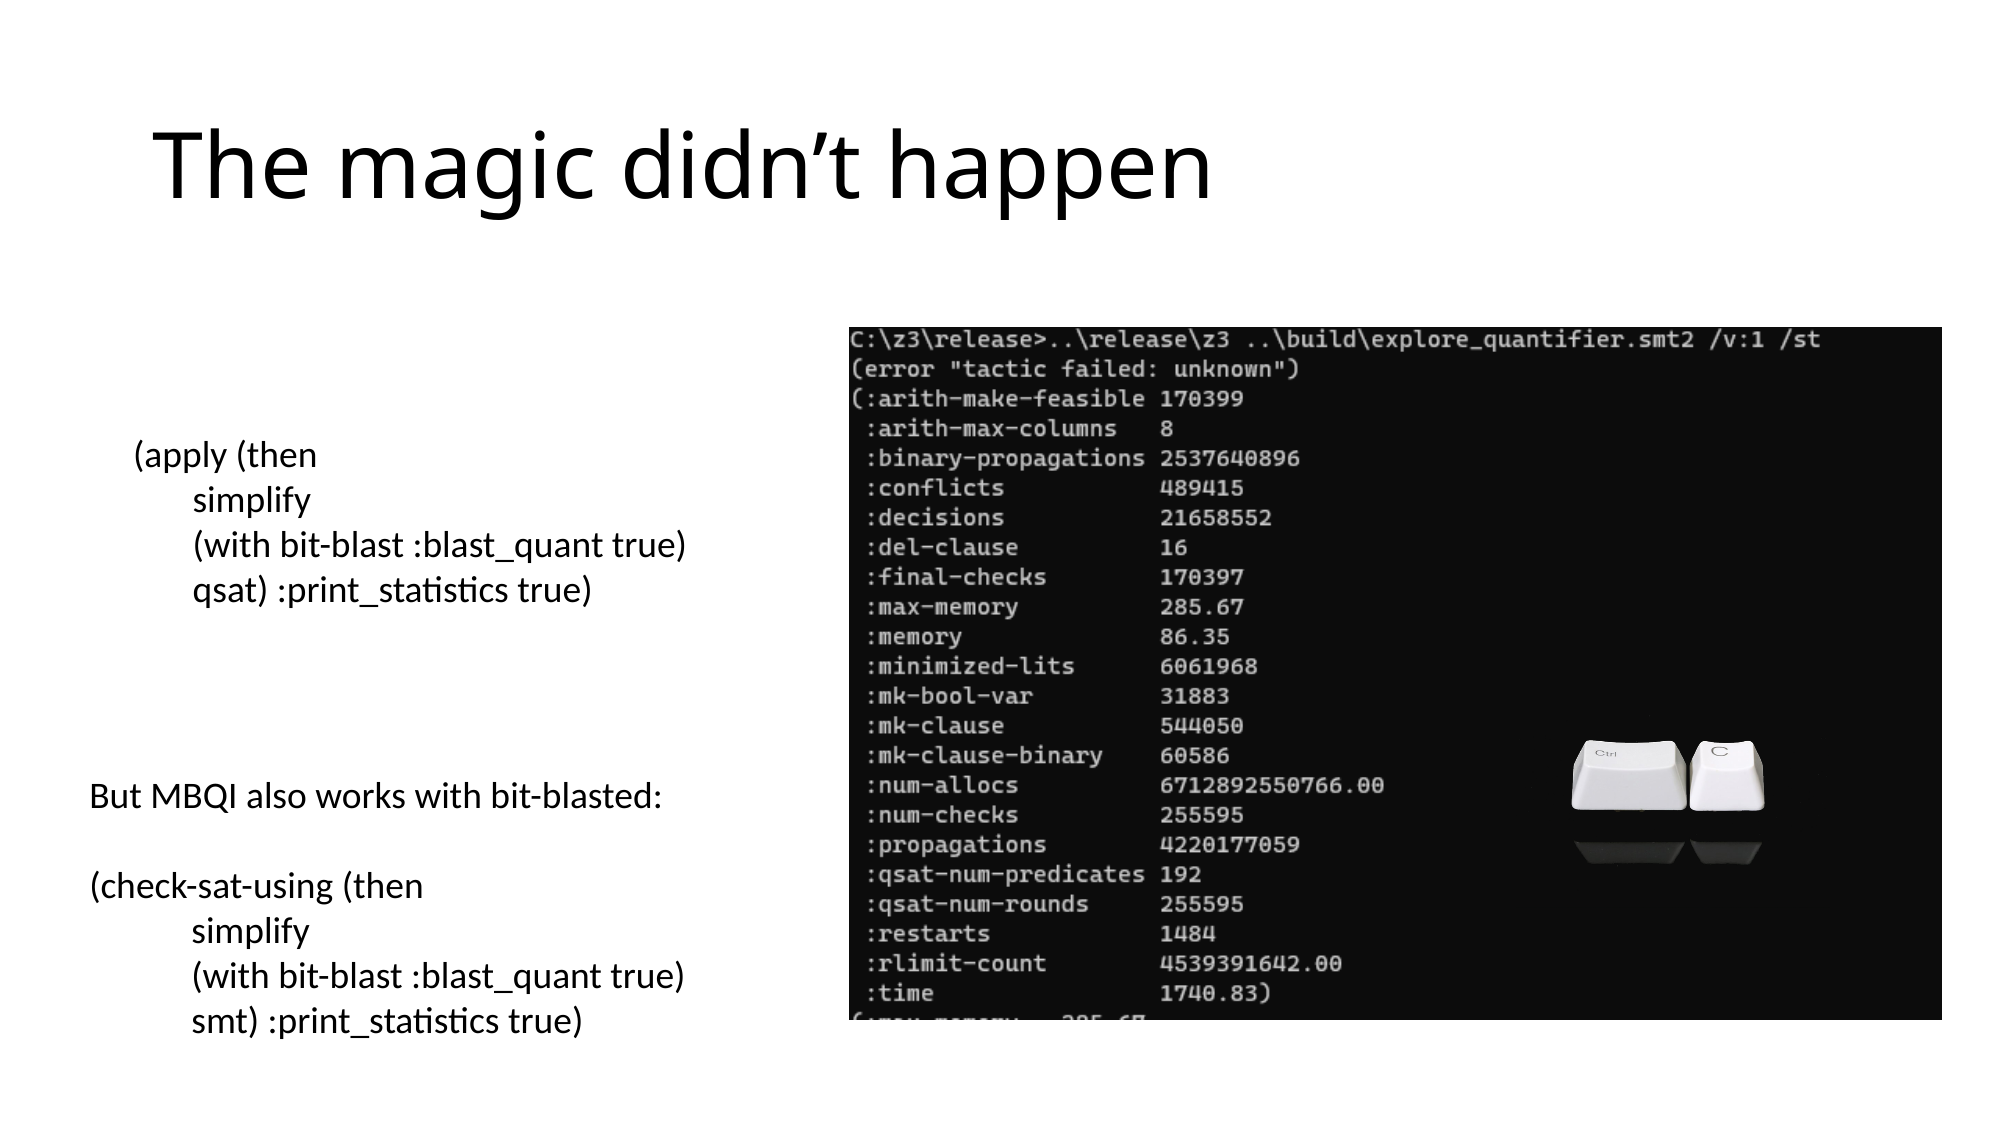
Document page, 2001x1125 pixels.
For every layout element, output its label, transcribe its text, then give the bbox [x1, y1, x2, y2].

text_box But MBQI also works with bit-blasted: (check-sat-using (then simplify (with bit-blast :blast_quant true) smt) :print_statistics true) [74, 763, 1075, 1049]
text_box (apply (then simplify (with bit-blast :blast_quant true) qsat) :print_statistics true) [118, 422, 849, 617]
picture [849, 327, 1943, 1020]
title The magic didn’t happen [137, 59, 1863, 278]
